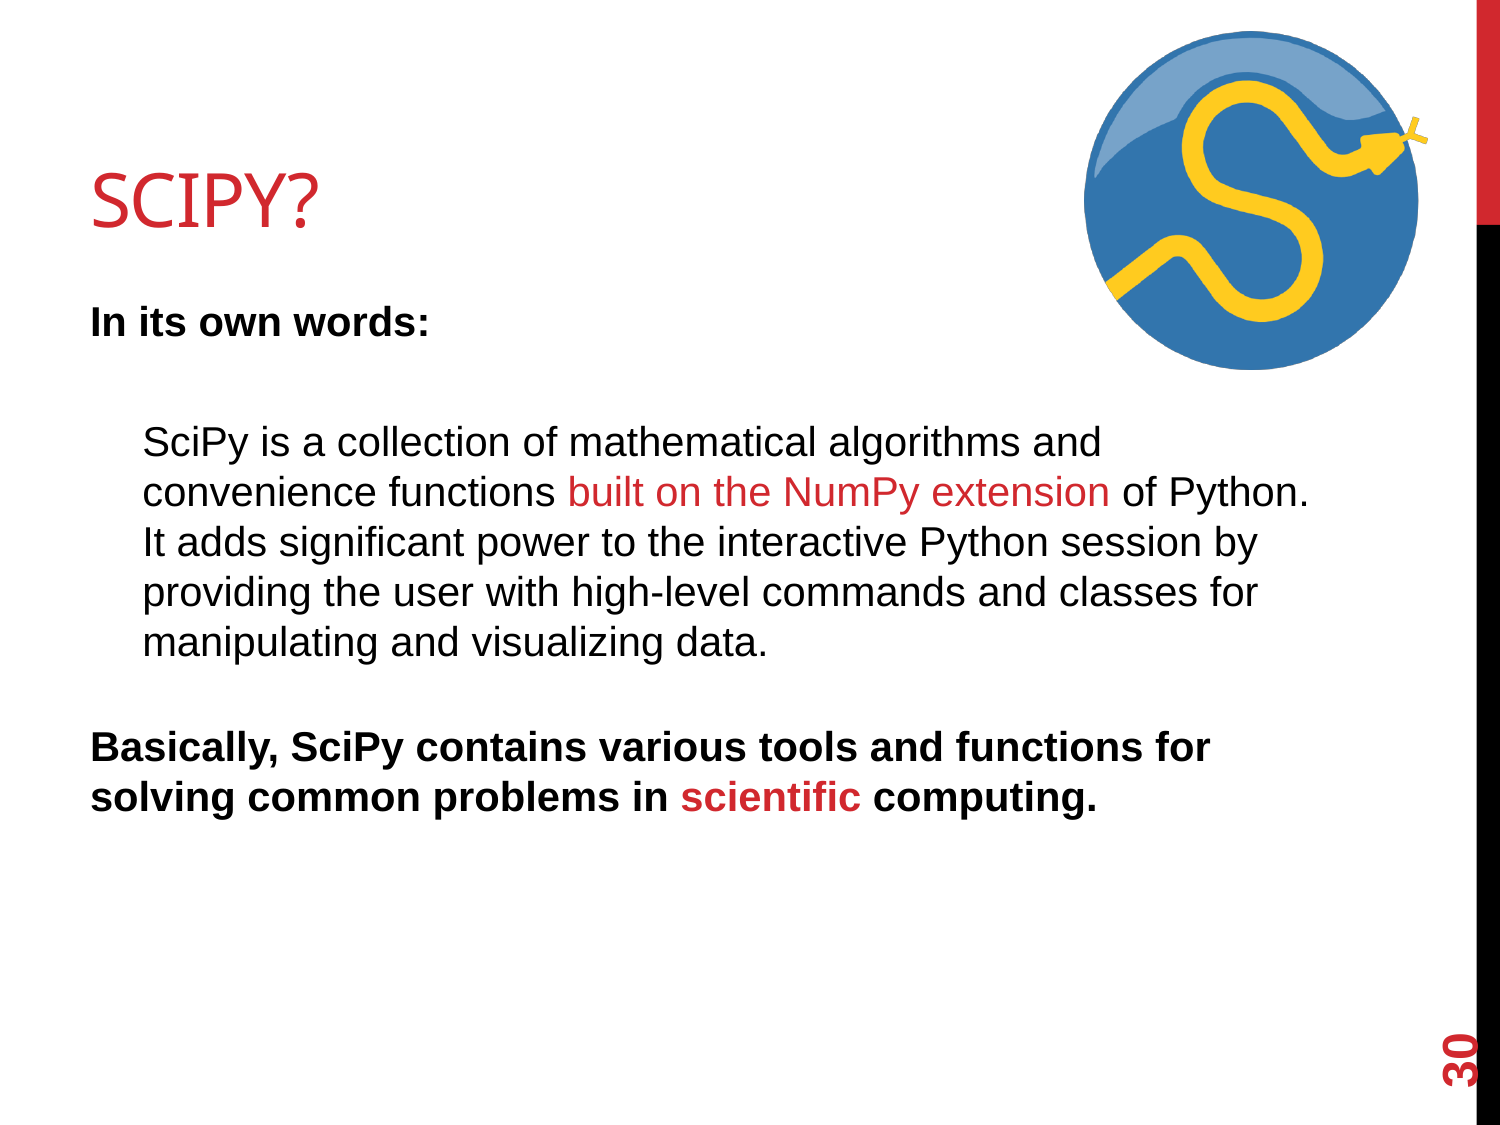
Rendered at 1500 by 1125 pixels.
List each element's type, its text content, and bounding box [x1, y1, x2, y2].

title SciPy? [75, 25, 1025, 250]
list In its own words: Basically, SciPy contains various tools and functions for solving common problems in scientific computing. [75, 287, 1325, 1005]
text_box SciPy is a collection of mathematical algorithms and convenience functions built on the NumPy extension of Python. It adds significant power to the interactive Python session by providing the user with high-level commands and classes for manipulating and visualizing data. [127, 407, 1325, 673]
picture [1083, 31, 1429, 370]
slide_number 30 [1427, 887, 1488, 1104]
